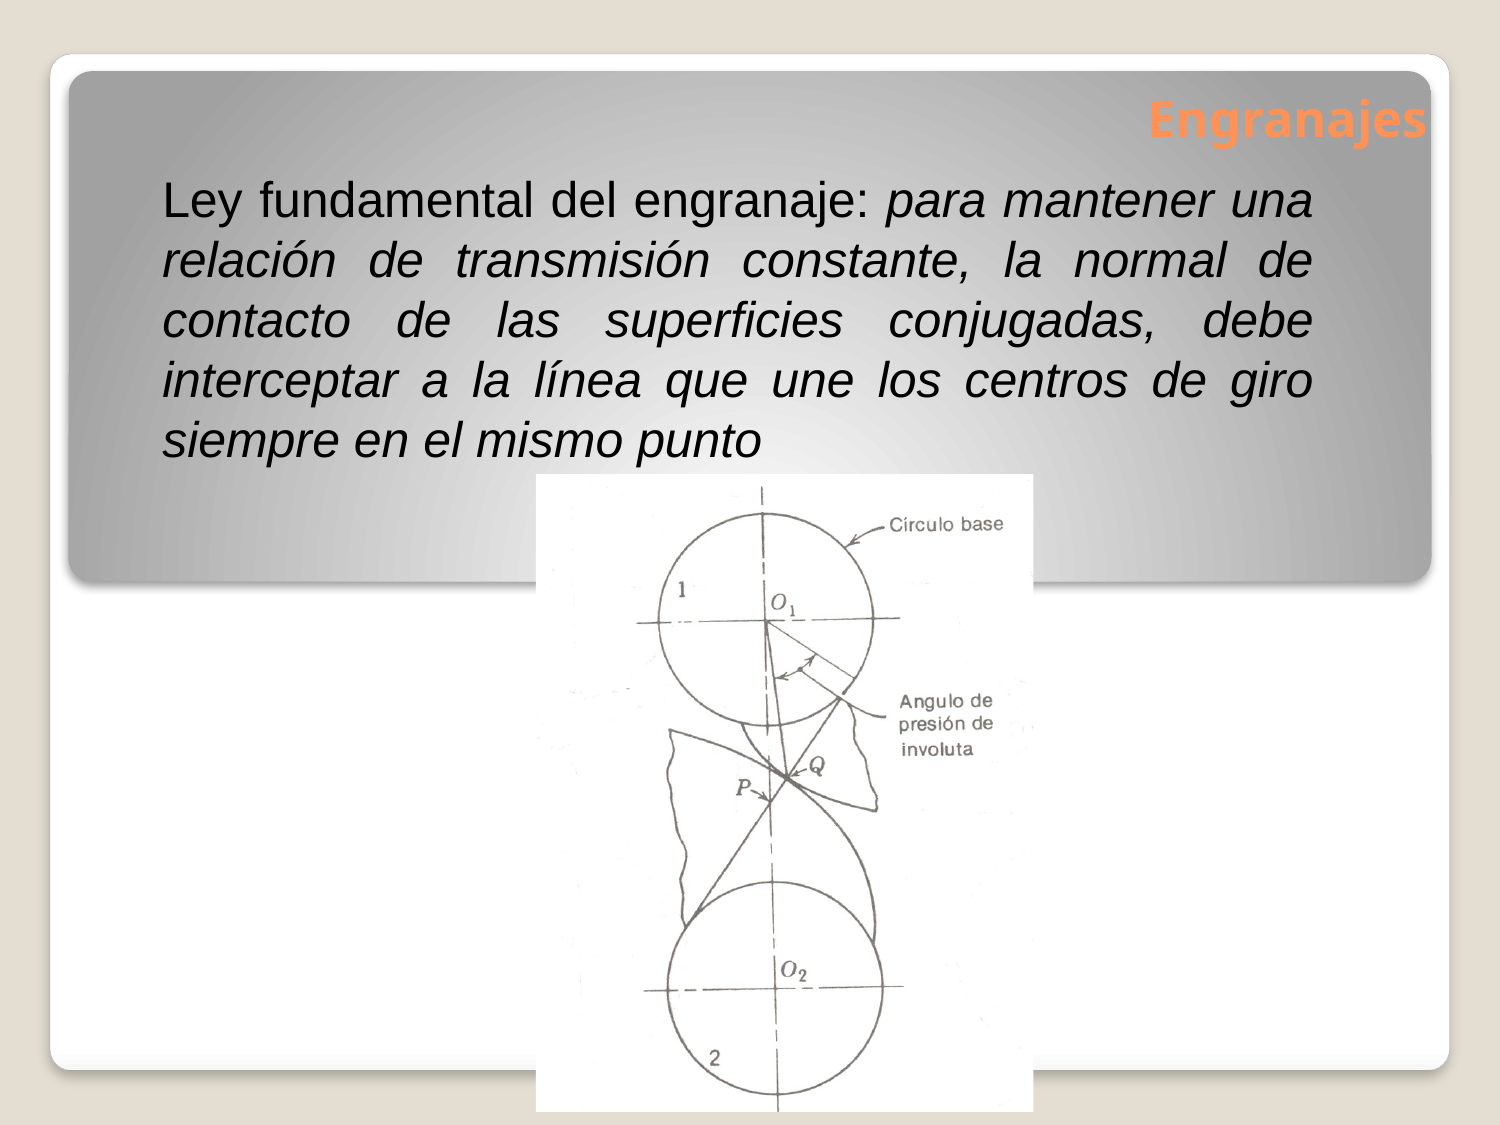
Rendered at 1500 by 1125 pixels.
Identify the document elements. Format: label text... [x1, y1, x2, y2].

picture [535, 474, 1034, 1112]
text_box Ley fundamental del engranaje: para mantener una relación de transmisión constante, la normal de contacto de las superficies conjugadas, debe interceptar a la línea que une los centros de giro siempre en el mismo punto [147, 159, 1329, 475]
text_box Engranajes [797, 78, 1436, 155]
